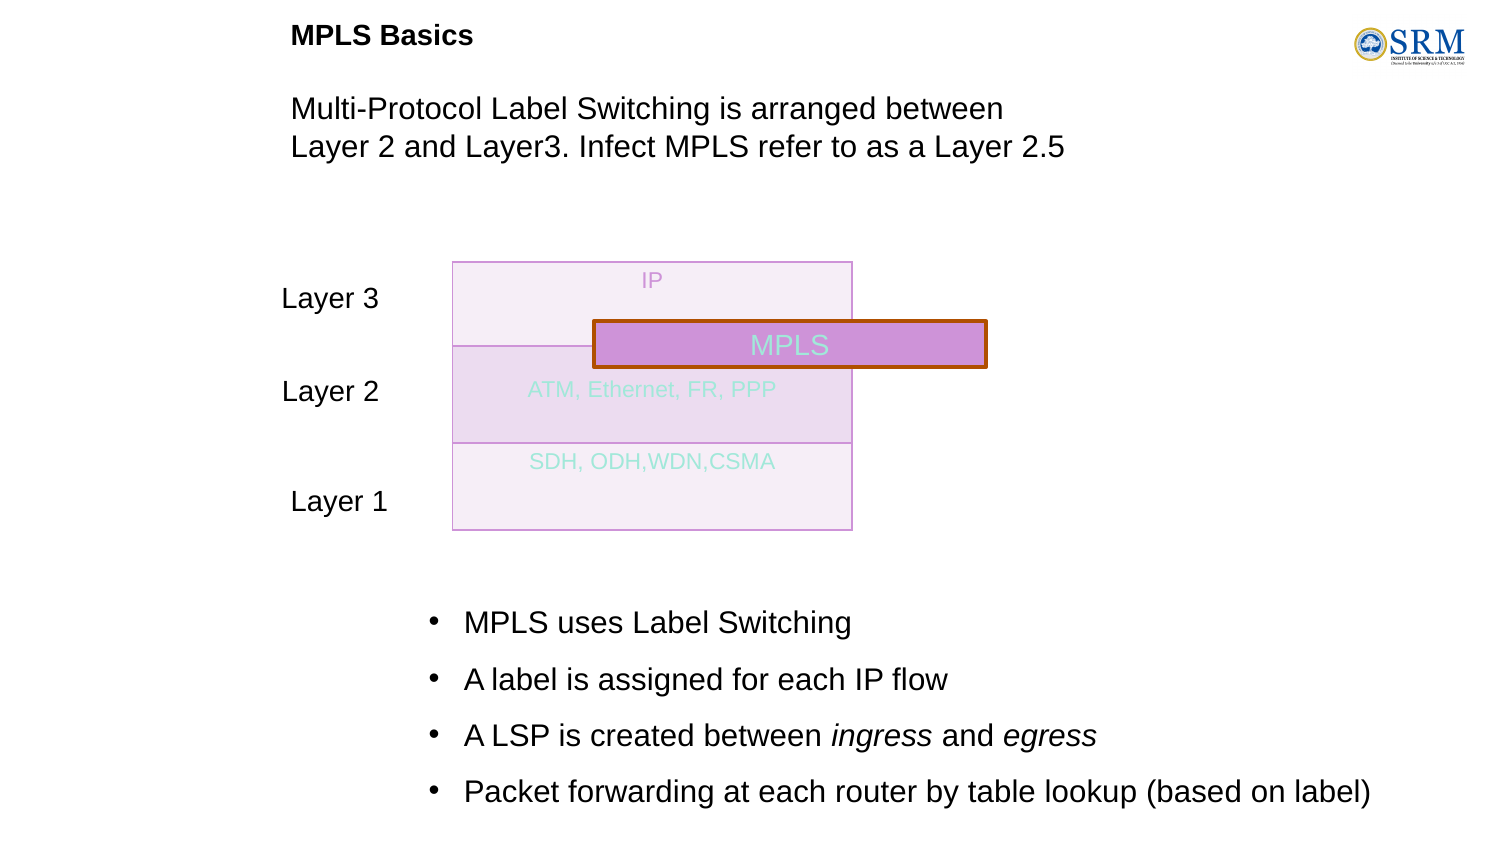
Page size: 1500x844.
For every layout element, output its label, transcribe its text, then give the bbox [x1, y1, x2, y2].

table_header IP [453, 263, 851, 345]
table_cell ATM, Ethernet, FR, PPP [453, 347, 851, 442]
text_box MPLS uses Label Switching A label is assigned for each IP flow A LSP is created between ingress and egress Packet forwarding at each router by table lookup (based on label) [417, 578, 1385, 844]
picture [1351, 14, 1468, 79]
text_box Layer 2 [270, 366, 410, 413]
text_box MPLS [592, 319, 988, 369]
table_cell SDH, ODH,WDN,CSMA [453, 444, 851, 529]
text_box Layer 1 [279, 476, 400, 523]
text_box Layer 3 [270, 273, 401, 320]
text_box MPLS Basics Multi-Protocol Label Switching is arranged between Layer 2 and Layer3. Infect MPLS refer to as a Layer 2.5 [279, 10, 1088, 239]
